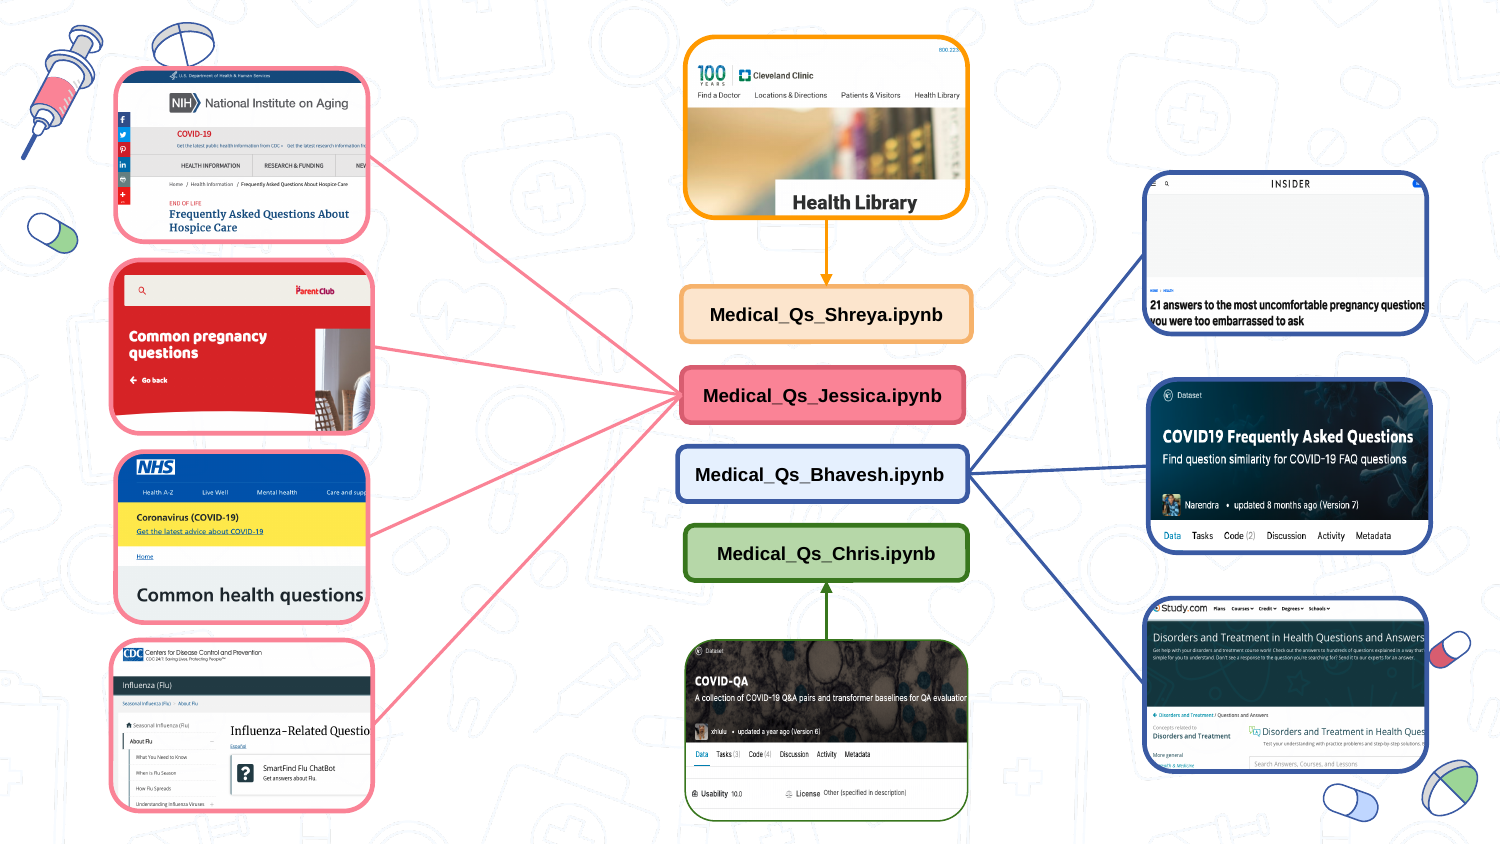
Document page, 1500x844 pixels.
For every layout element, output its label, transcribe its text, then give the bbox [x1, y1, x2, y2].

text_box Medical_Qs_Chris.ipynb [686, 525, 962, 581]
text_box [967, 253, 1145, 465]
text_box Medical_Qs_Shreya.ipynb [686, 286, 962, 342]
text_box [372, 346, 682, 393]
picture [0, 0, 1500, 844]
text_box Medical_Qs_Jessica.ipynb [687, 367, 962, 423]
text_box Medical_Qs_Bhavesh.ipynb [687, 446, 962, 502]
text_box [372, 394, 682, 726]
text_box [967, 473, 1145, 686]
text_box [967, 465, 1149, 475]
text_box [367, 154, 682, 351]
